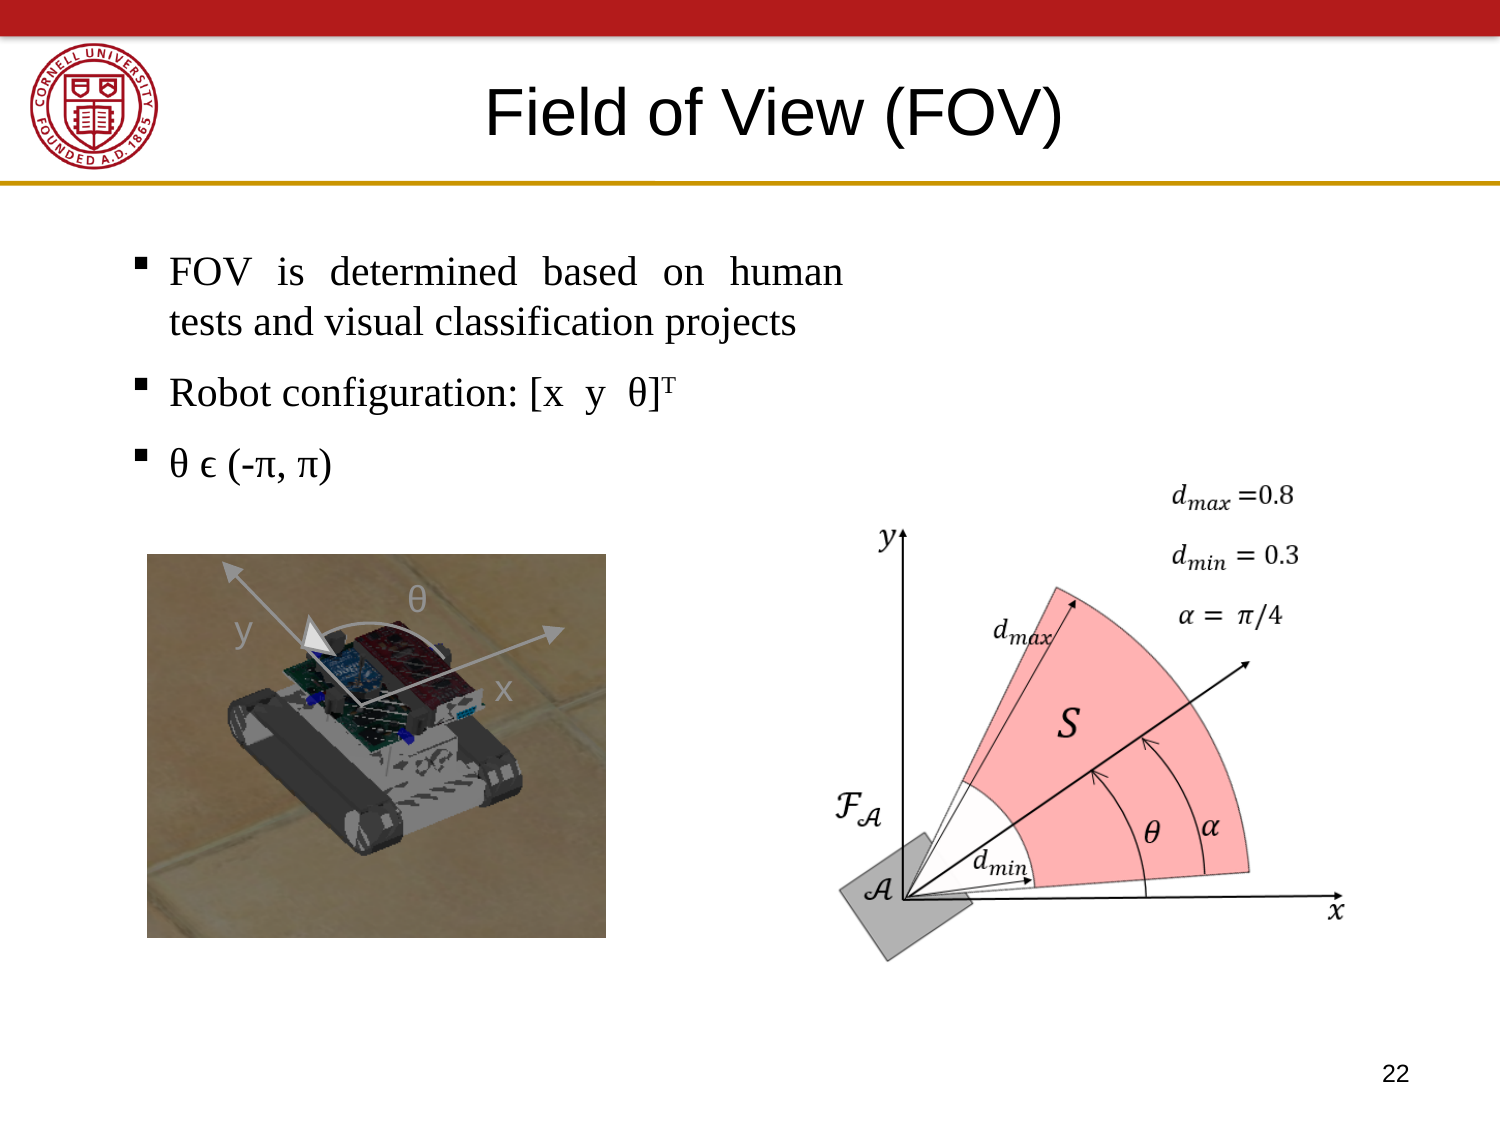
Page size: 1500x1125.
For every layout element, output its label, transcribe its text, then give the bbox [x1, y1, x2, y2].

slide_number 22 [1074, 1042, 1425, 1103]
picture [147, 554, 606, 938]
picture [24, 37, 176, 175]
picture [786, 417, 1392, 993]
text_box FOV is determined based on human tests and visual classification projects Robot configuration: [x y θ]T θ ϵ (-π, π) [116, 236, 859, 564]
title Field of View (FOV) [249, 37, 1300, 180]
